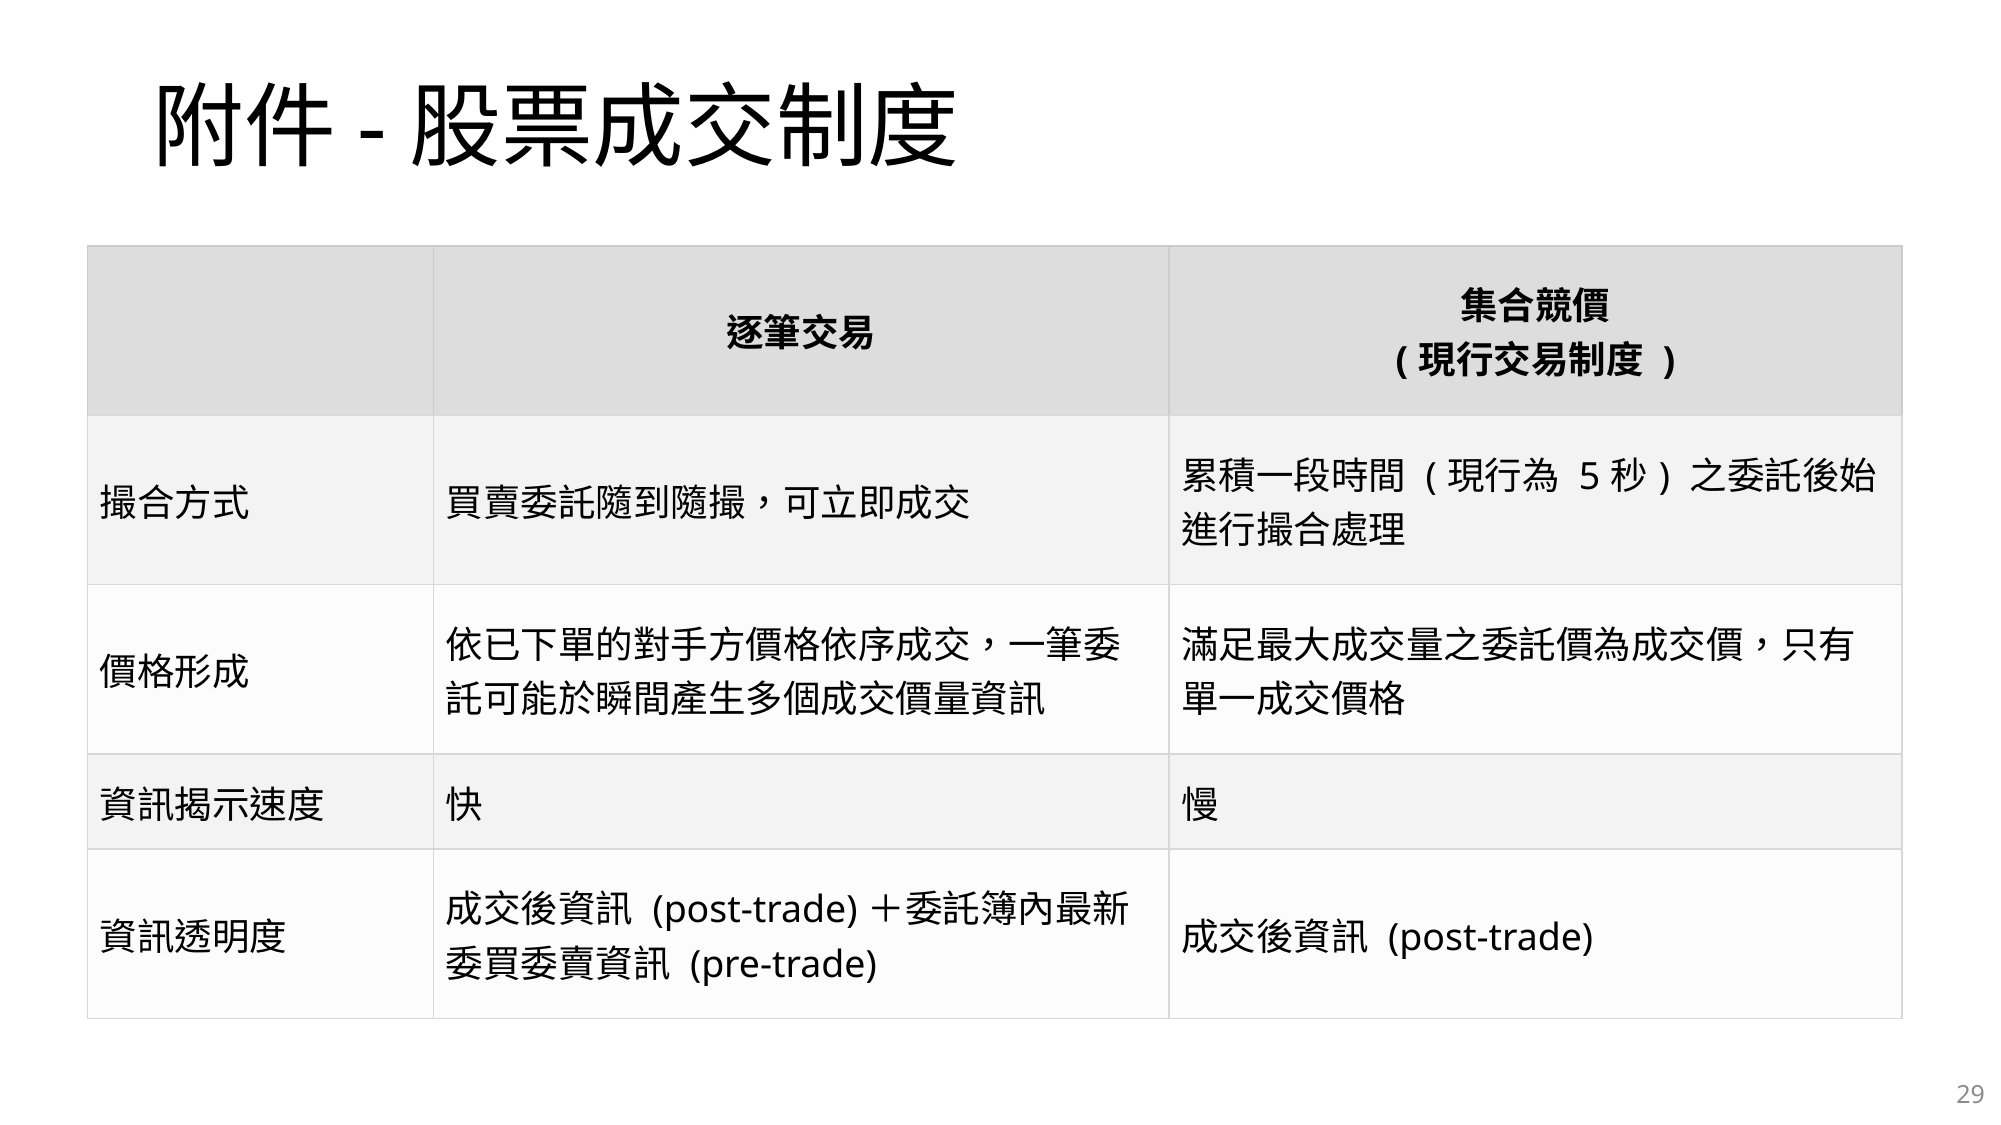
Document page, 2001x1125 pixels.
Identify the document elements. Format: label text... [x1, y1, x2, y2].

table_cell 累積一段時間 (現行為 5秒) 之委託後始進行撮合處理 [1170, 416, 1901, 584]
table_cell 買賣委託隨到隨撮，可立即成交 [434, 416, 1168, 584]
table_cell 資訊揭示速度 [88, 755, 433, 848]
table_header 逐筆交易 [434, 247, 1168, 415]
table_cell 成交後資訊 (post-trade)＋委託簿內最新委買委賣資訊 (pre-trade) [434, 850, 1168, 1018]
table_cell 快 [434, 755, 1168, 848]
table_cell 價格形成 [88, 585, 433, 753]
table_cell 慢 [1170, 755, 1901, 848]
slide_number 29 [1550, 1065, 2000, 1125]
table_cell 滿足最大成交量之委託價為成交價，只有單一成交價格 [1170, 585, 1901, 753]
table_cell 撮合方式 [88, 416, 433, 584]
table_cell 資訊透明度 [88, 850, 433, 1018]
table_cell 依已下單的對手方價格依序成交，一筆委託可能於瞬間產生多個成交價量資訊 [434, 585, 1168, 753]
table_cell 成交後資訊 (post-trade) [1170, 850, 1901, 1018]
table_header 集合競價 (現行交易制度 ) [1170, 247, 1901, 415]
table_header [88, 247, 433, 415]
title 附件-股票成交制度 [137, 59, 1863, 200]
